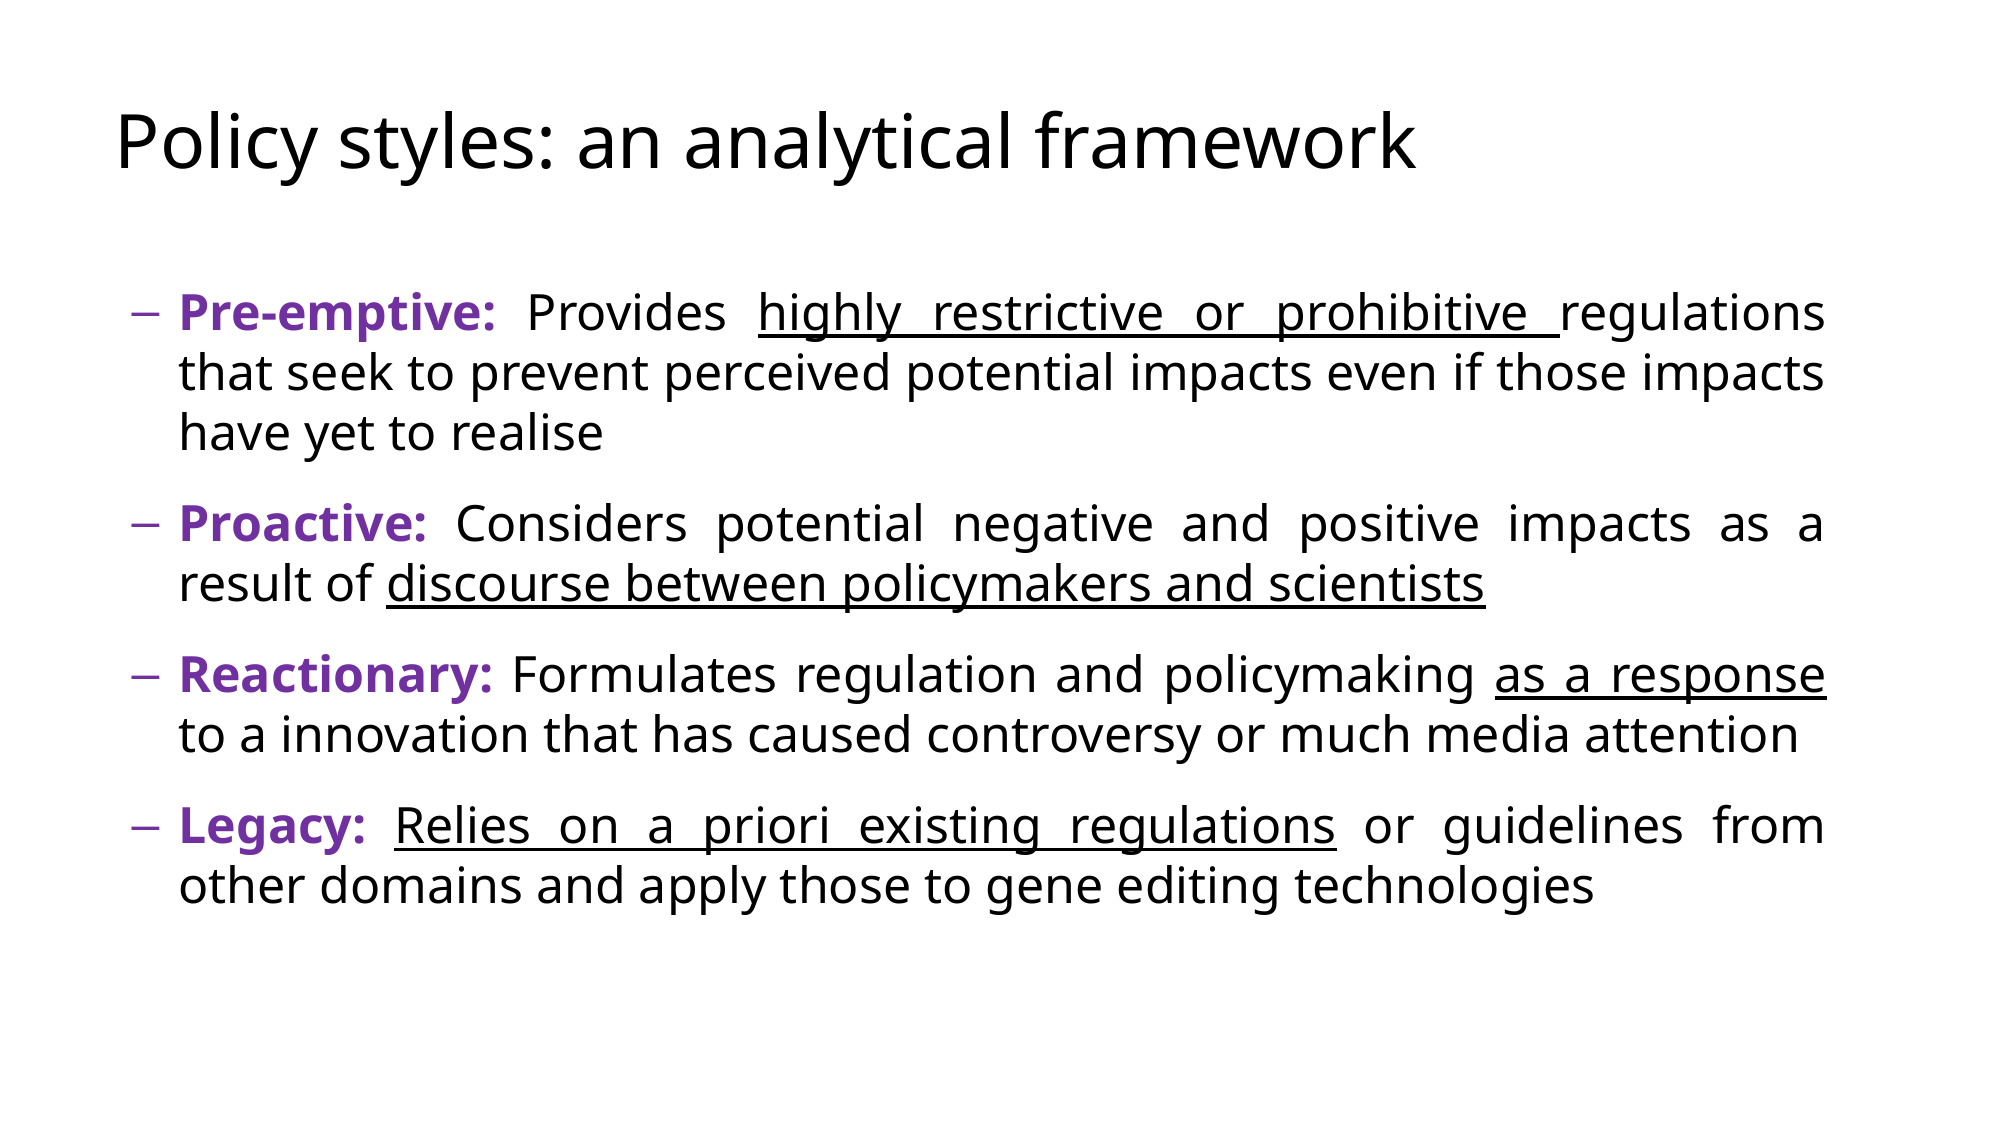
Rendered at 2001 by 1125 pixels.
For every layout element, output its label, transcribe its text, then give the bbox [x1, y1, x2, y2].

list Pre-emptive: Provides highly restrictive or prohibitive regulations that seek to prevent perceived potential impacts even if those impacts have yet to realise Proactive: Considers potential negative and positive impacts as a result of discourse between policymakers and scientists Reactionary: Formulates regulation and policymaking as a response to a innovation that has caused controversy or much media attention Legacy: Relies on a priori existing regulations or guidelines from other domains and apply those to gene editing technologies [41, 272, 1842, 1035]
title Policy styles: an analytical framework [99, 45, 1900, 232]
